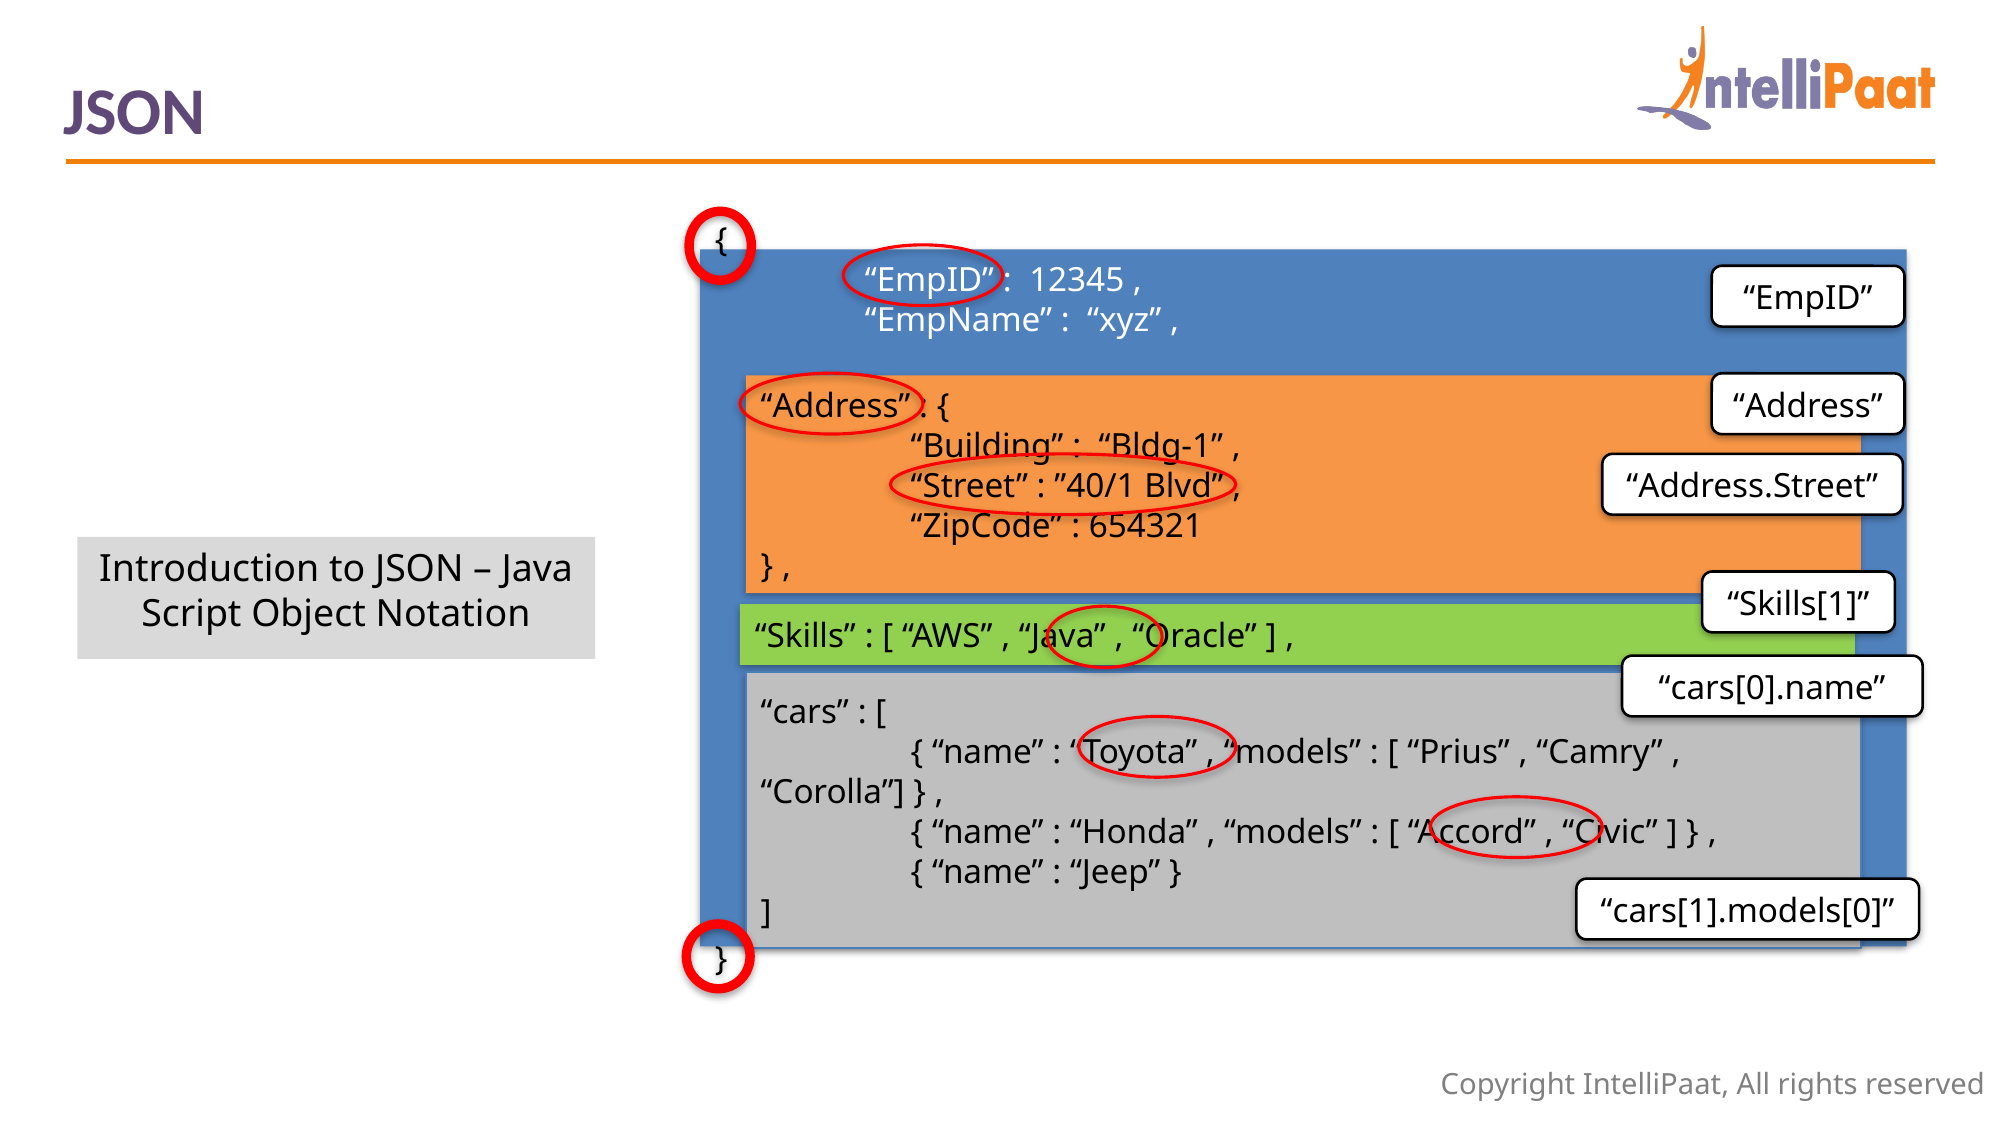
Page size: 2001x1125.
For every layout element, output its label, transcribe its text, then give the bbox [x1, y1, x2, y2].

text_box “Skills[1]” [1702, 571, 1895, 633]
text_box “cars[0].name” [1622, 655, 1923, 717]
text_box “Address” [1711, 373, 1905, 435]
text_box [1430, 796, 1603, 858]
text_box “Skills” : [ “AWS” , “Java” , “Oracle” ] , [739, 604, 1096, 665]
text_box “EmpID” [1711, 265, 1905, 327]
text_box [890, 453, 1236, 515]
text_box [689, 211, 752, 281]
text_box [1078, 716, 1236, 778]
text_box [843, 244, 1003, 306]
text_box “Skills” : [ “AWS” , “Java” , “Oracle” ] , [1110, 604, 1855, 665]
picture [1637, 26, 1935, 130]
text_box [1047, 606, 1163, 668]
text_box “Address.Street” [1602, 453, 1903, 515]
text_box [686, 923, 751, 989]
text_box Introduction to JSON – Java Script Object Notation [77, 536, 596, 659]
text_box { “EmpID” : 12345 , “EmpName” : “xyz” , } [700, 249, 1907, 928]
text_box JSON [48, 60, 233, 156]
text_box “Address” : { “Building” : “Bldg-1” , “Street” : ”40/1 Blvd” , “ZipCode” : 654321 } , [745, 375, 1861, 594]
text_box “cars” : [ { “name” : “Toyota” , “models” : [ “Prius” , “Camry” , “Corolla”] } , { “name” : “Honda” , “models” : [ “Accord” , “Civic” ] } , { “name” : “Jeep” } ] [745, 671, 1861, 949]
text_box [740, 373, 924, 435]
text_box “cars[1].models[0]” [1576, 878, 1920, 940]
